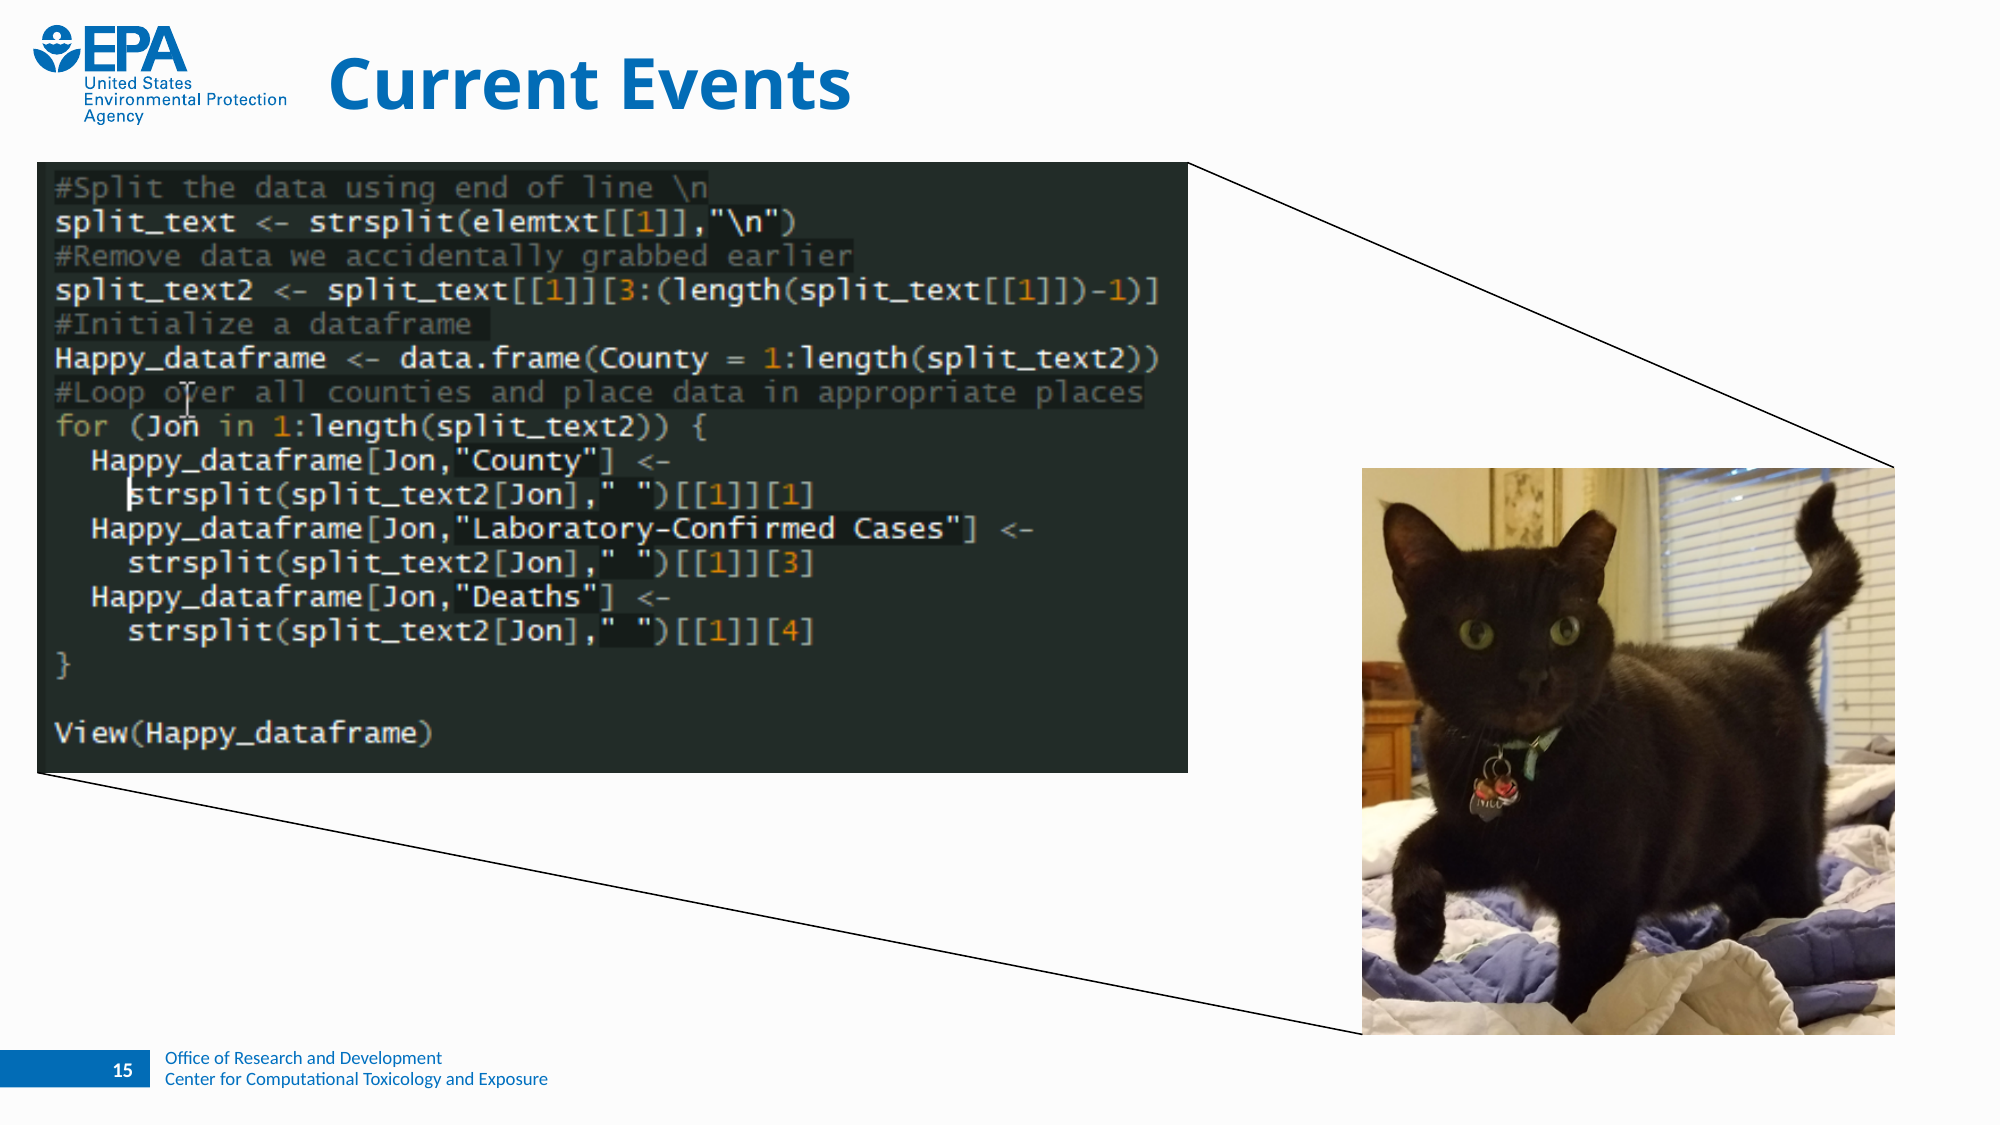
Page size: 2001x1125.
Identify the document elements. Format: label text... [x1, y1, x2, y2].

slide_number 14 [0, 1050, 134, 1088]
picture [37, 162, 1188, 772]
title Current Events [312, 0, 2000, 163]
picture [1362, 468, 1895, 1035]
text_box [37, 772, 1363, 1035]
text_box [1187, 162, 1895, 468]
